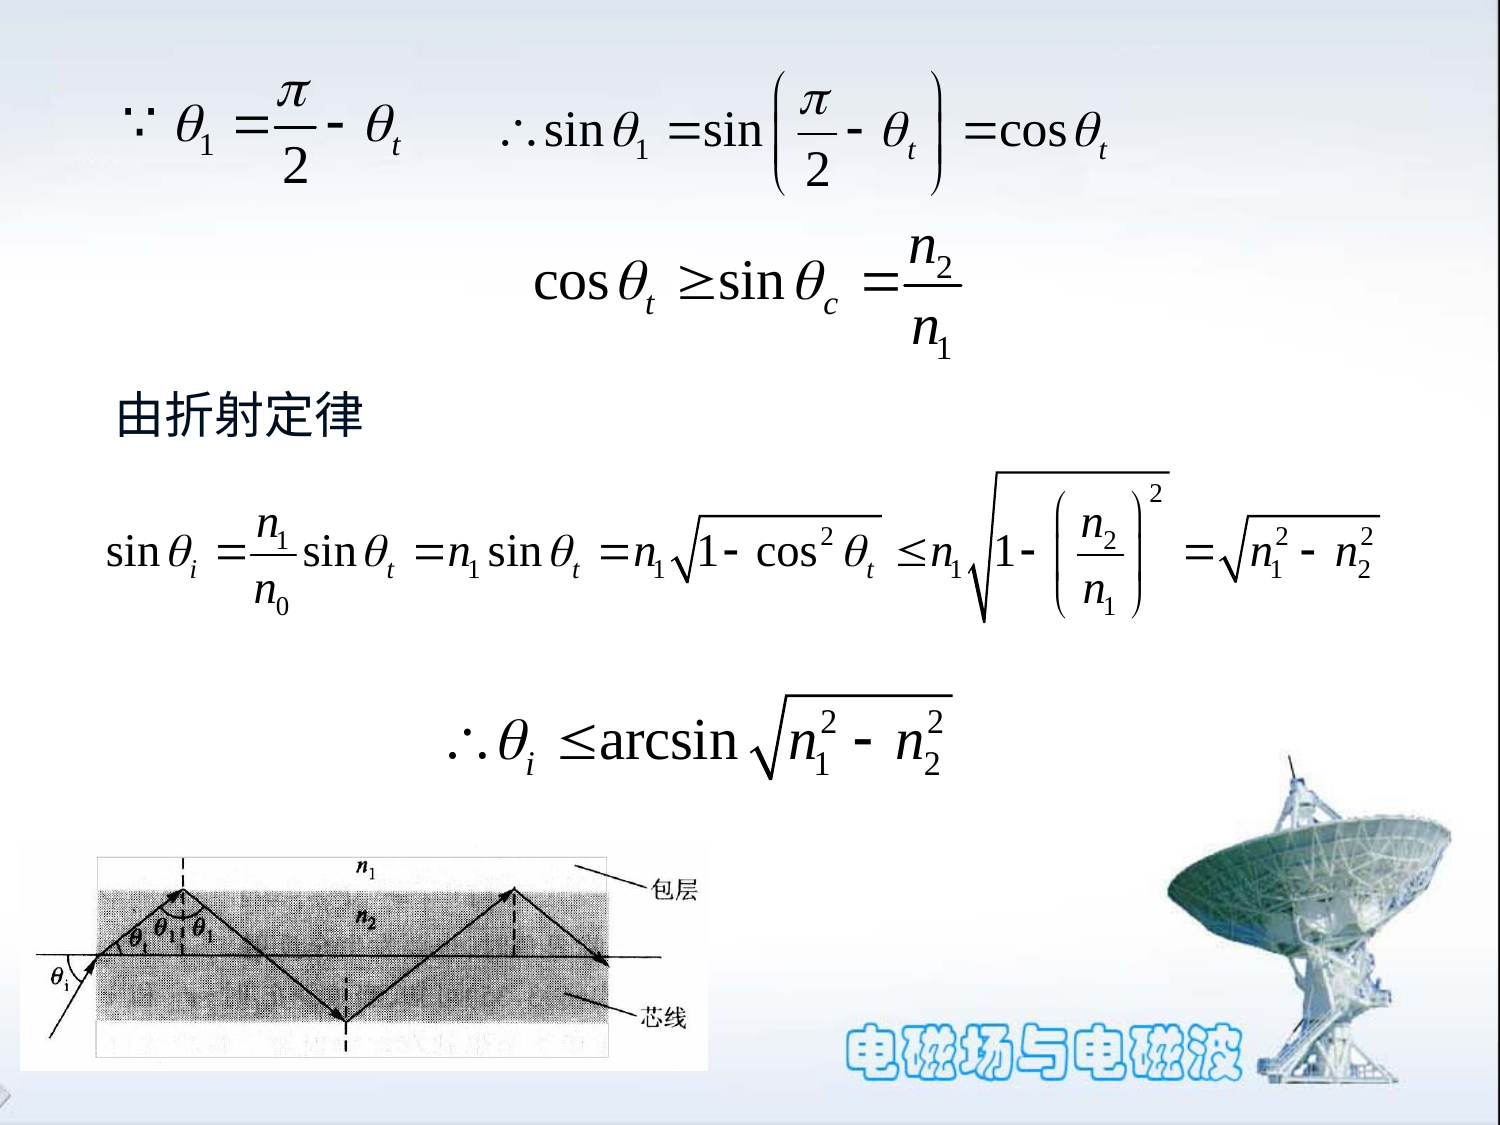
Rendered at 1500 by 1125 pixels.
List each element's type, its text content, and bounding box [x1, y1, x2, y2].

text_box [525, 208, 976, 372]
text_box 由折射定律 [99, 375, 1500, 451]
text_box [99, 460, 1388, 634]
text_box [442, 680, 968, 795]
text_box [496, 60, 1117, 207]
picture [0, 0, 1500, 1125]
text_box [123, 54, 415, 196]
